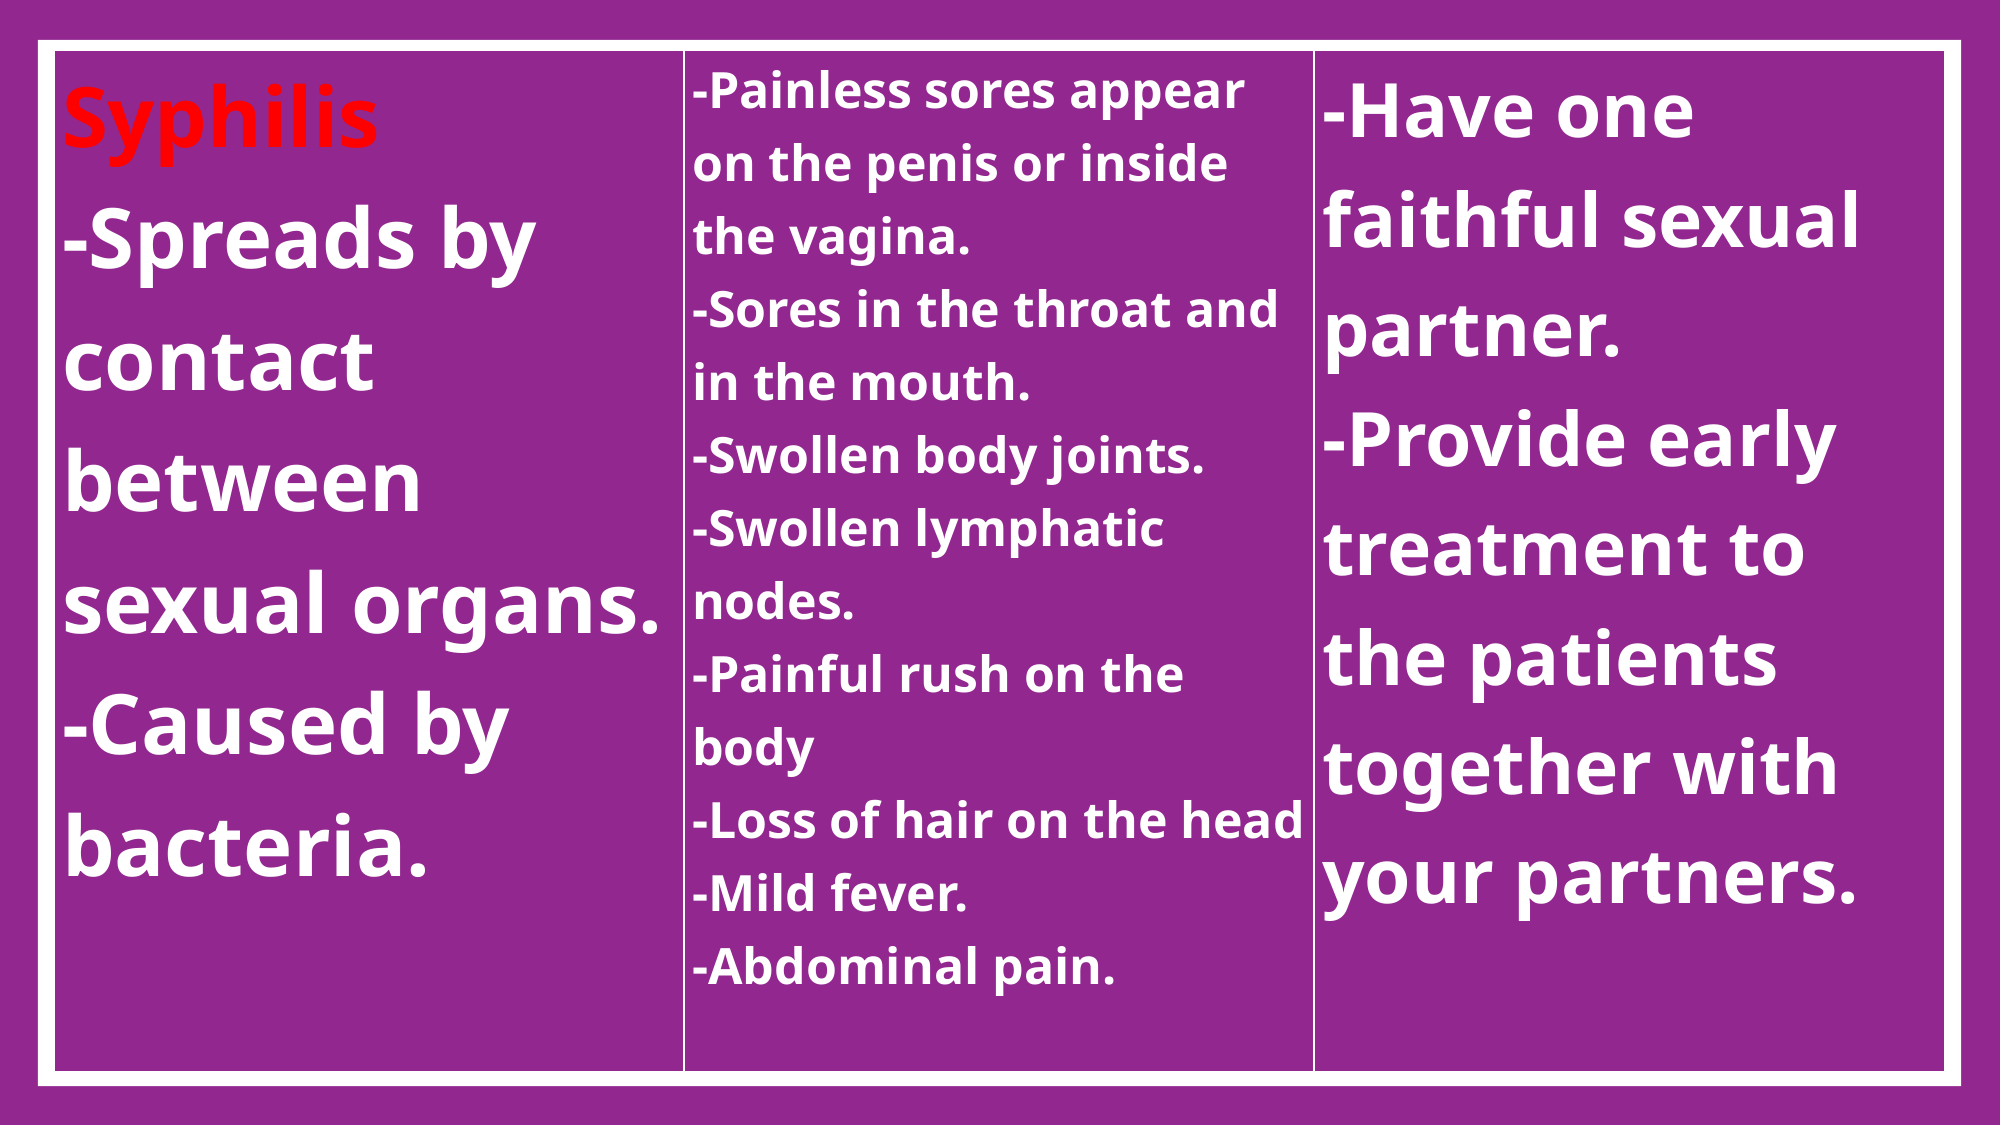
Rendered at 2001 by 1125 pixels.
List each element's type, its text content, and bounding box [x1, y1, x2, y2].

table_header -Painless sores appear on the penis or inside the vagina. -Sores in the throat and in the mouth. -Swollen body joints. -Swollen lymphatic nodes. -Painful rush on the body -Loss of hair on the head -Mild fever. -Abdominal pain. [685, 51, 1313, 1071]
table_header Syphilis -Spreads by contact between sexual organs. -Caused by bacteria. [55, 51, 683, 1071]
table_header -Have one faithful sexual partner. -Provide early treatment to the patients together with your partners. [1315, 51, 1944, 1071]
